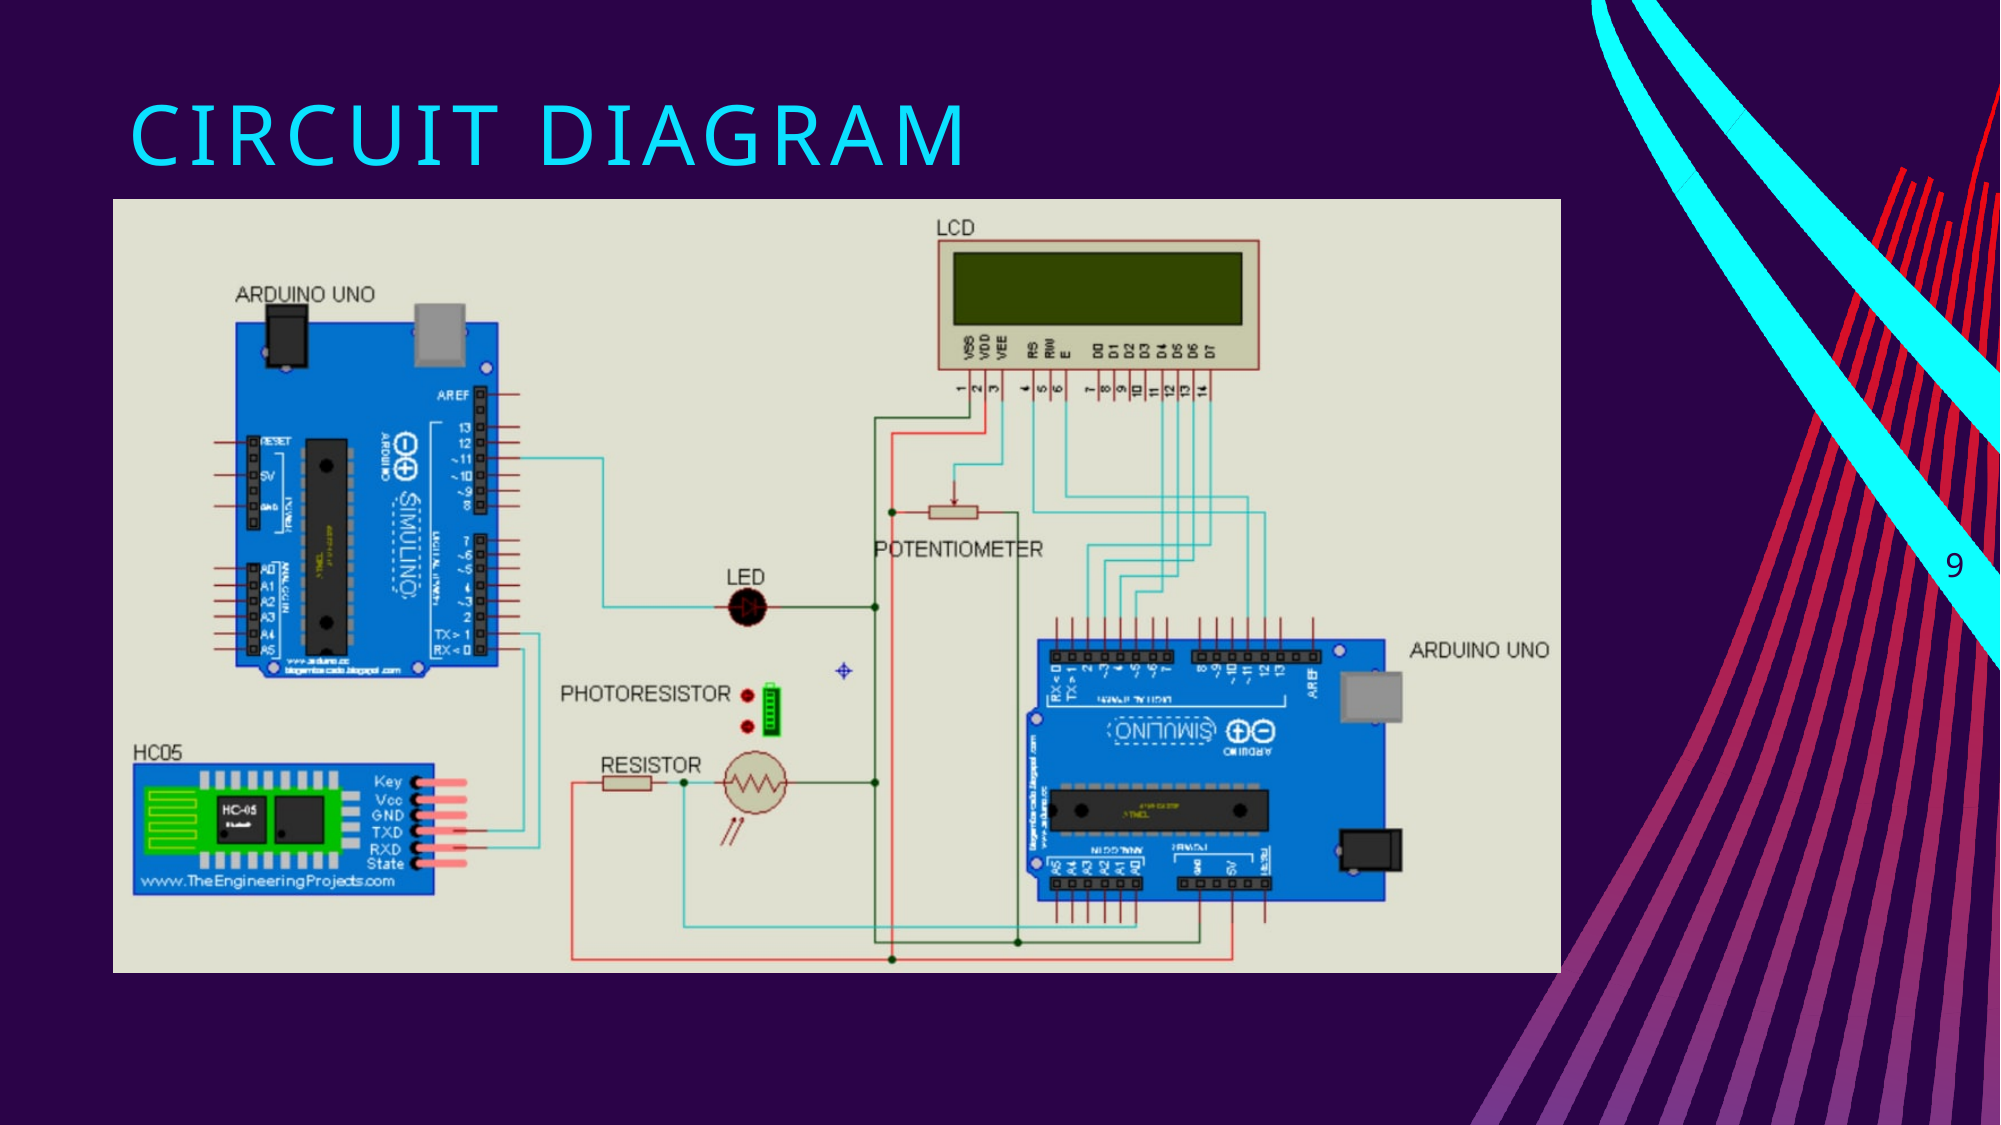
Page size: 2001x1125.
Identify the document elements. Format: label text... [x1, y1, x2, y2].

slide_number 9 [1889, 519, 1980, 615]
picture [0, 0, 2000, 1125]
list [113, 199, 1561, 973]
title CIRCUIT DIAGRAM [113, 86, 1250, 199]
